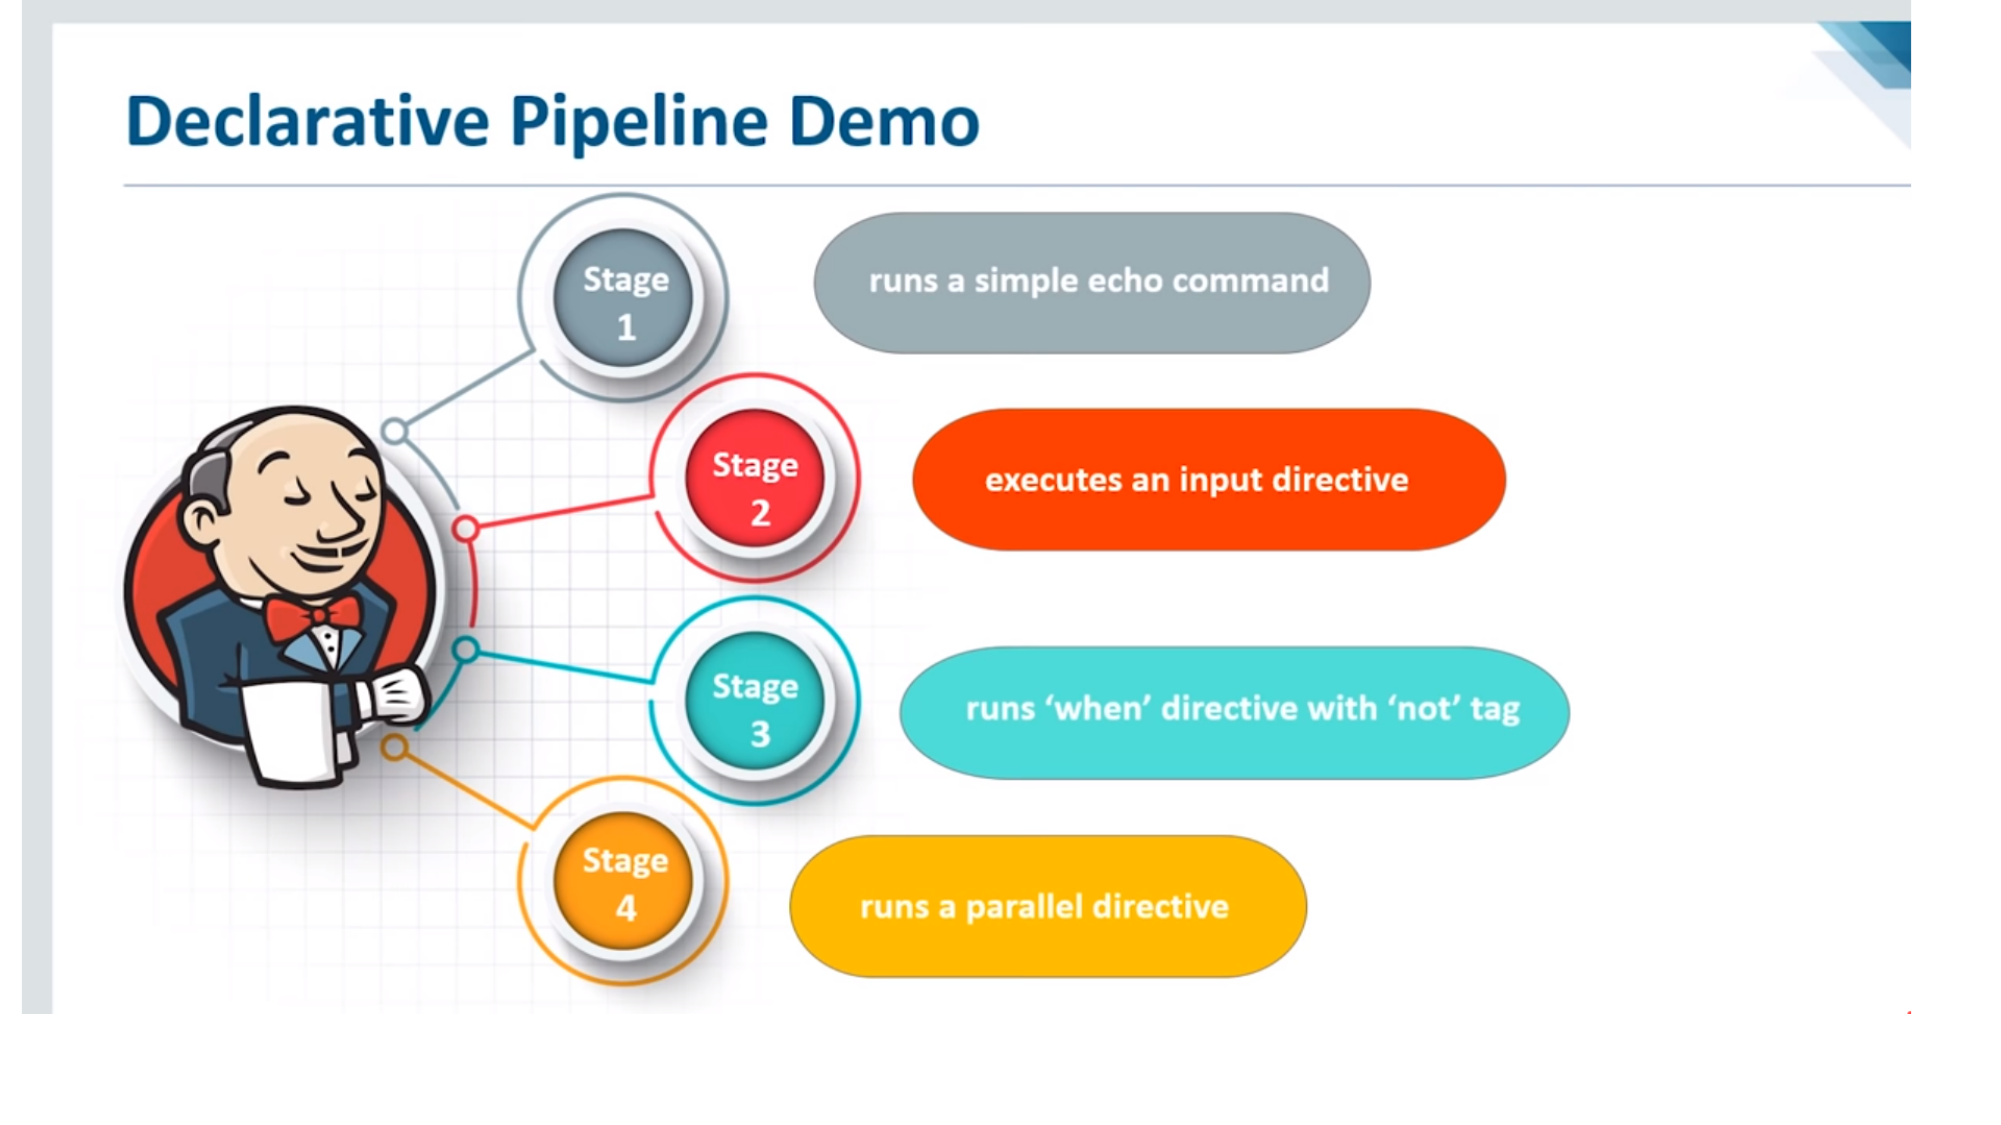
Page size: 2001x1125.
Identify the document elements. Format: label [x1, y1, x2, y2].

picture [21, 0, 1912, 1014]
